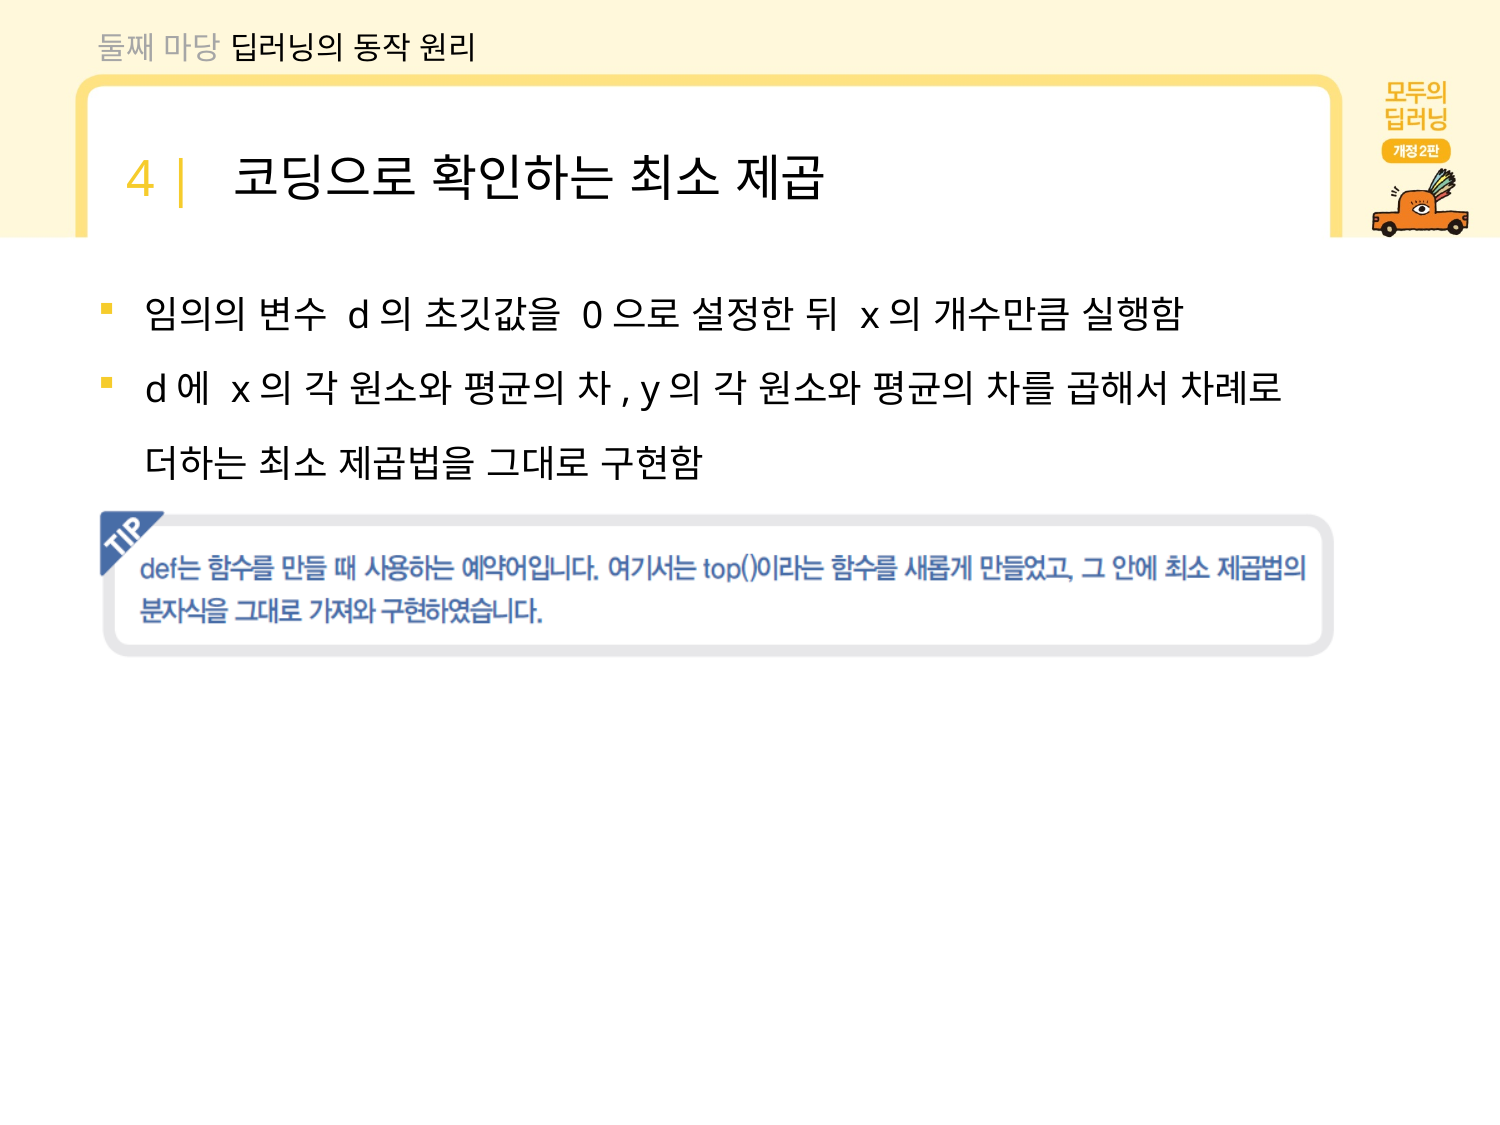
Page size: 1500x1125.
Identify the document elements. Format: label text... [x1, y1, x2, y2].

text_box 둘째 마당 딥러닝의 동작 원리 [82, 0, 1133, 74]
text_box 임의의 변수 d의 초깃값을 0으로 설정한 뒤 x의 개수만큼 실행함 d에 x의 각 원소와 평균의 차, y의 각 원소와 평균의 차를 곱해서 차례로 더하는 최소 제곱법을 그대로 구현함 [83, 254, 1356, 492]
text_box 4 | 코딩으로 확인하는 최소 제곱 [111, 99, 1309, 214]
picture [0, 0, 1500, 1125]
